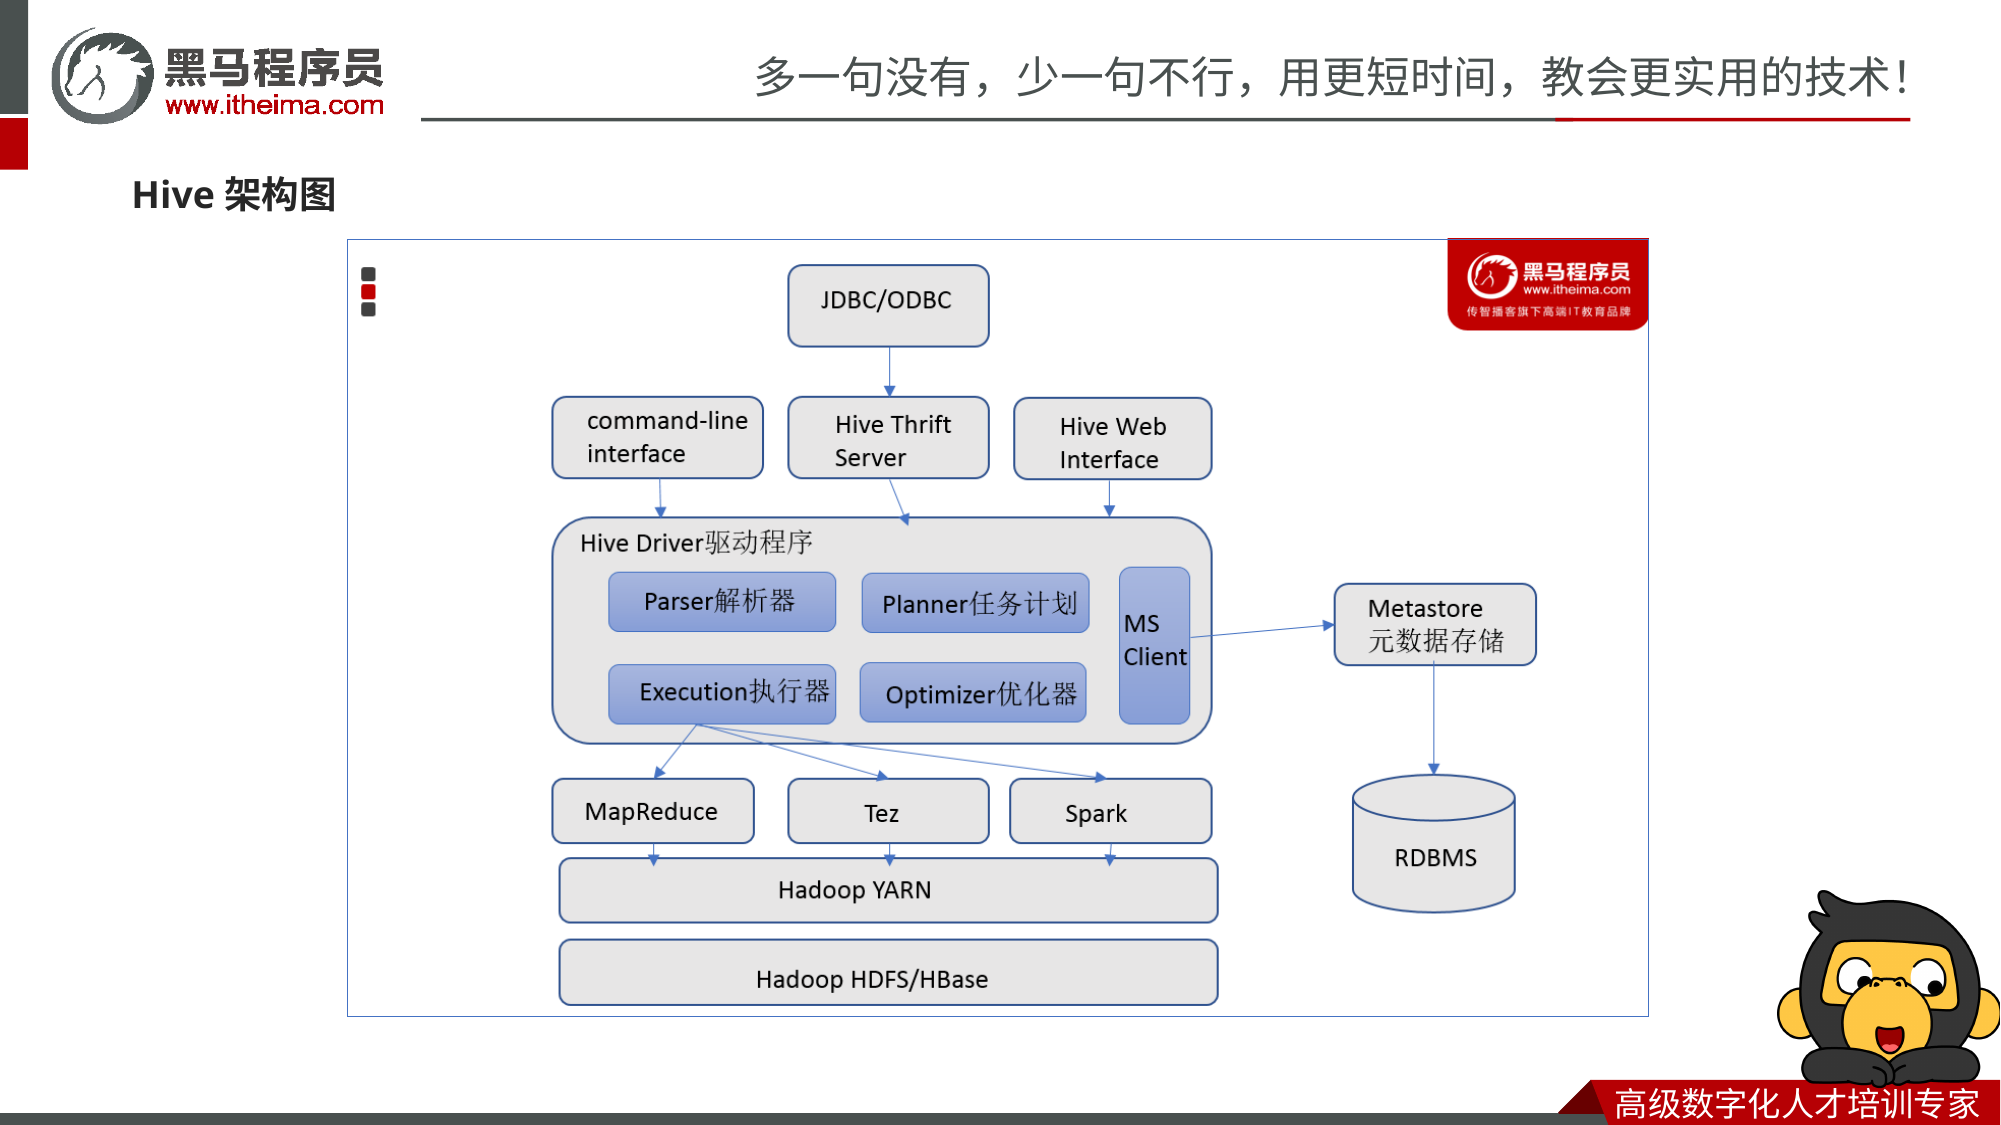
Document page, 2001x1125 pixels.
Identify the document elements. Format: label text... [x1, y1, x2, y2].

picture [50, 26, 384, 125]
picture [347, 238, 1649, 1017]
list Hive架构图 [116, 154, 1872, 239]
picture [1738, 826, 2000, 1125]
